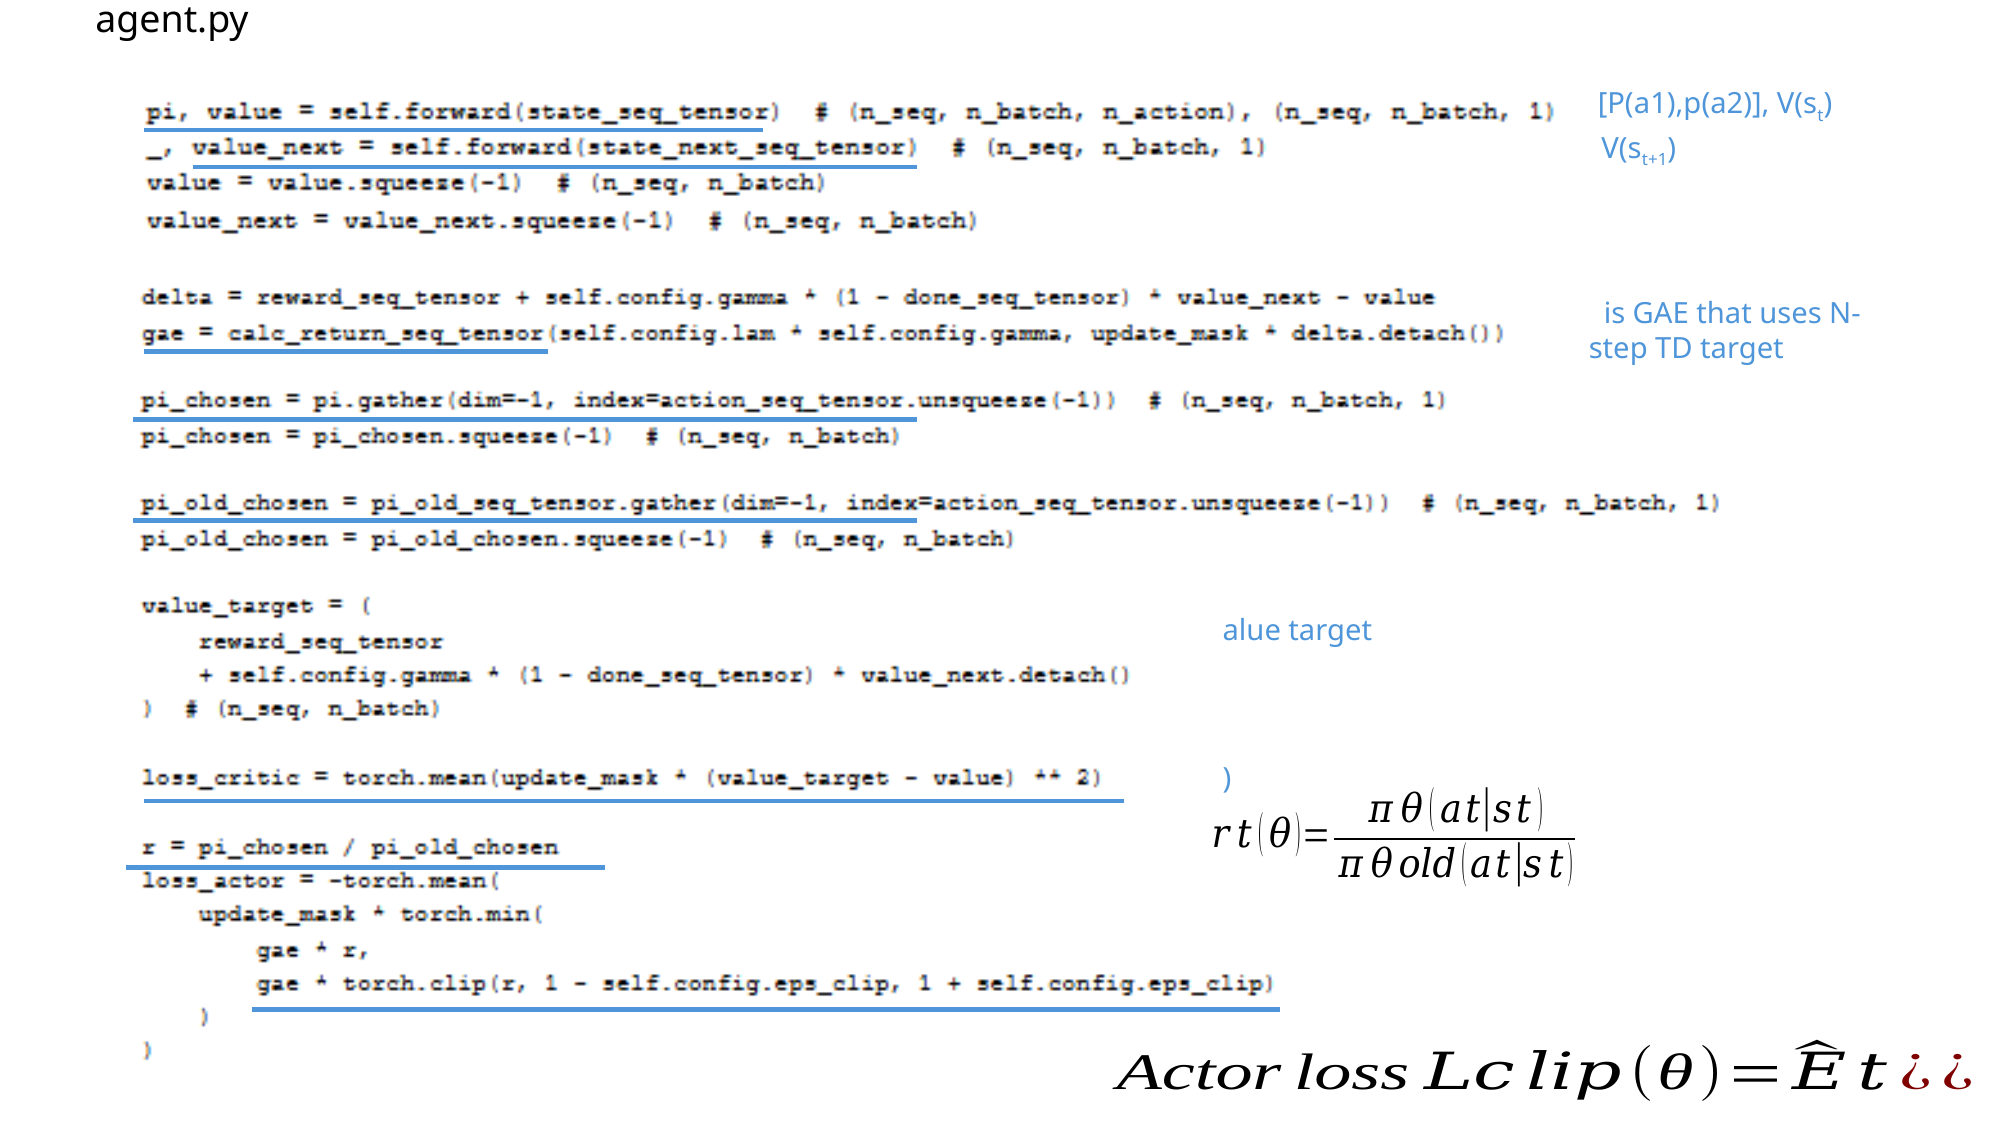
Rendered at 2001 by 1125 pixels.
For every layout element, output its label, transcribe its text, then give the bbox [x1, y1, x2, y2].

text_box V(st+1) [1631, 129, 1890, 169]
picture [125, 274, 1773, 1070]
text_box [P(a1),p(a2)], V(st) [1597, 84, 1894, 125]
text_box agent.py [80, 0, 1081, 48]
picture [132, 86, 1631, 245]
